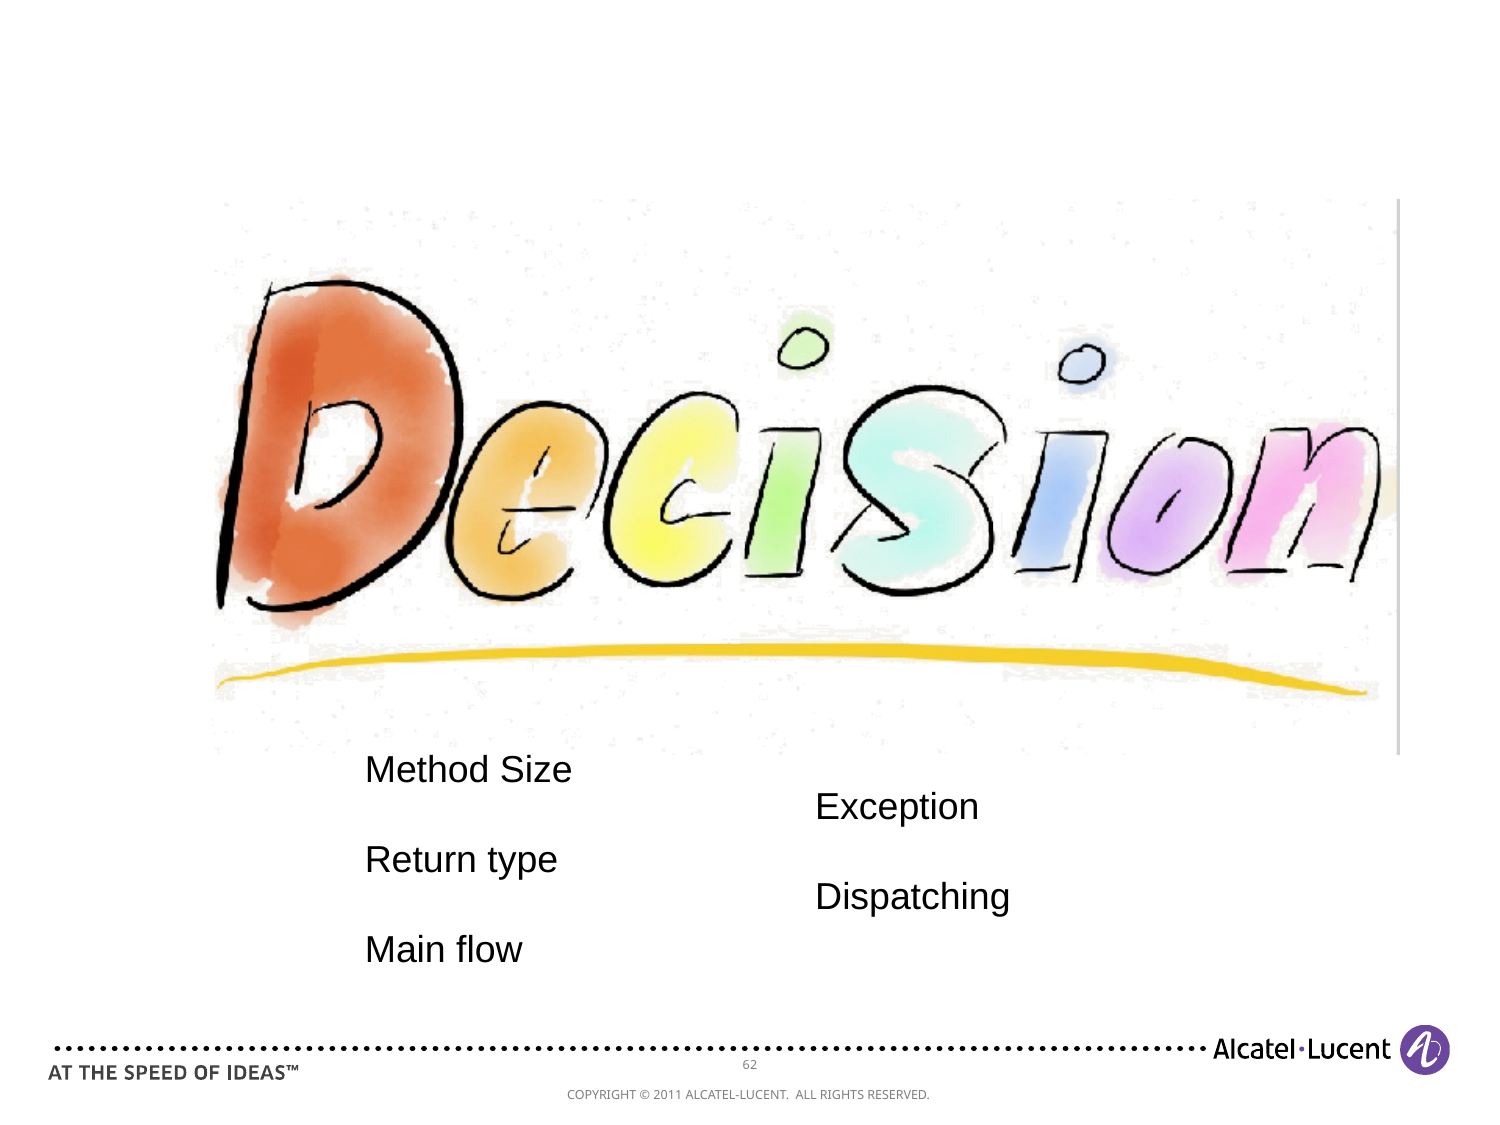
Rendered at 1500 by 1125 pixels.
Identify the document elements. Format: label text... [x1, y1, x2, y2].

text_box Exception Dispatching [800, 774, 1026, 970]
text_box Method Size Return type Main flow [350, 764, 589, 1023]
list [212, 199, 1400, 755]
